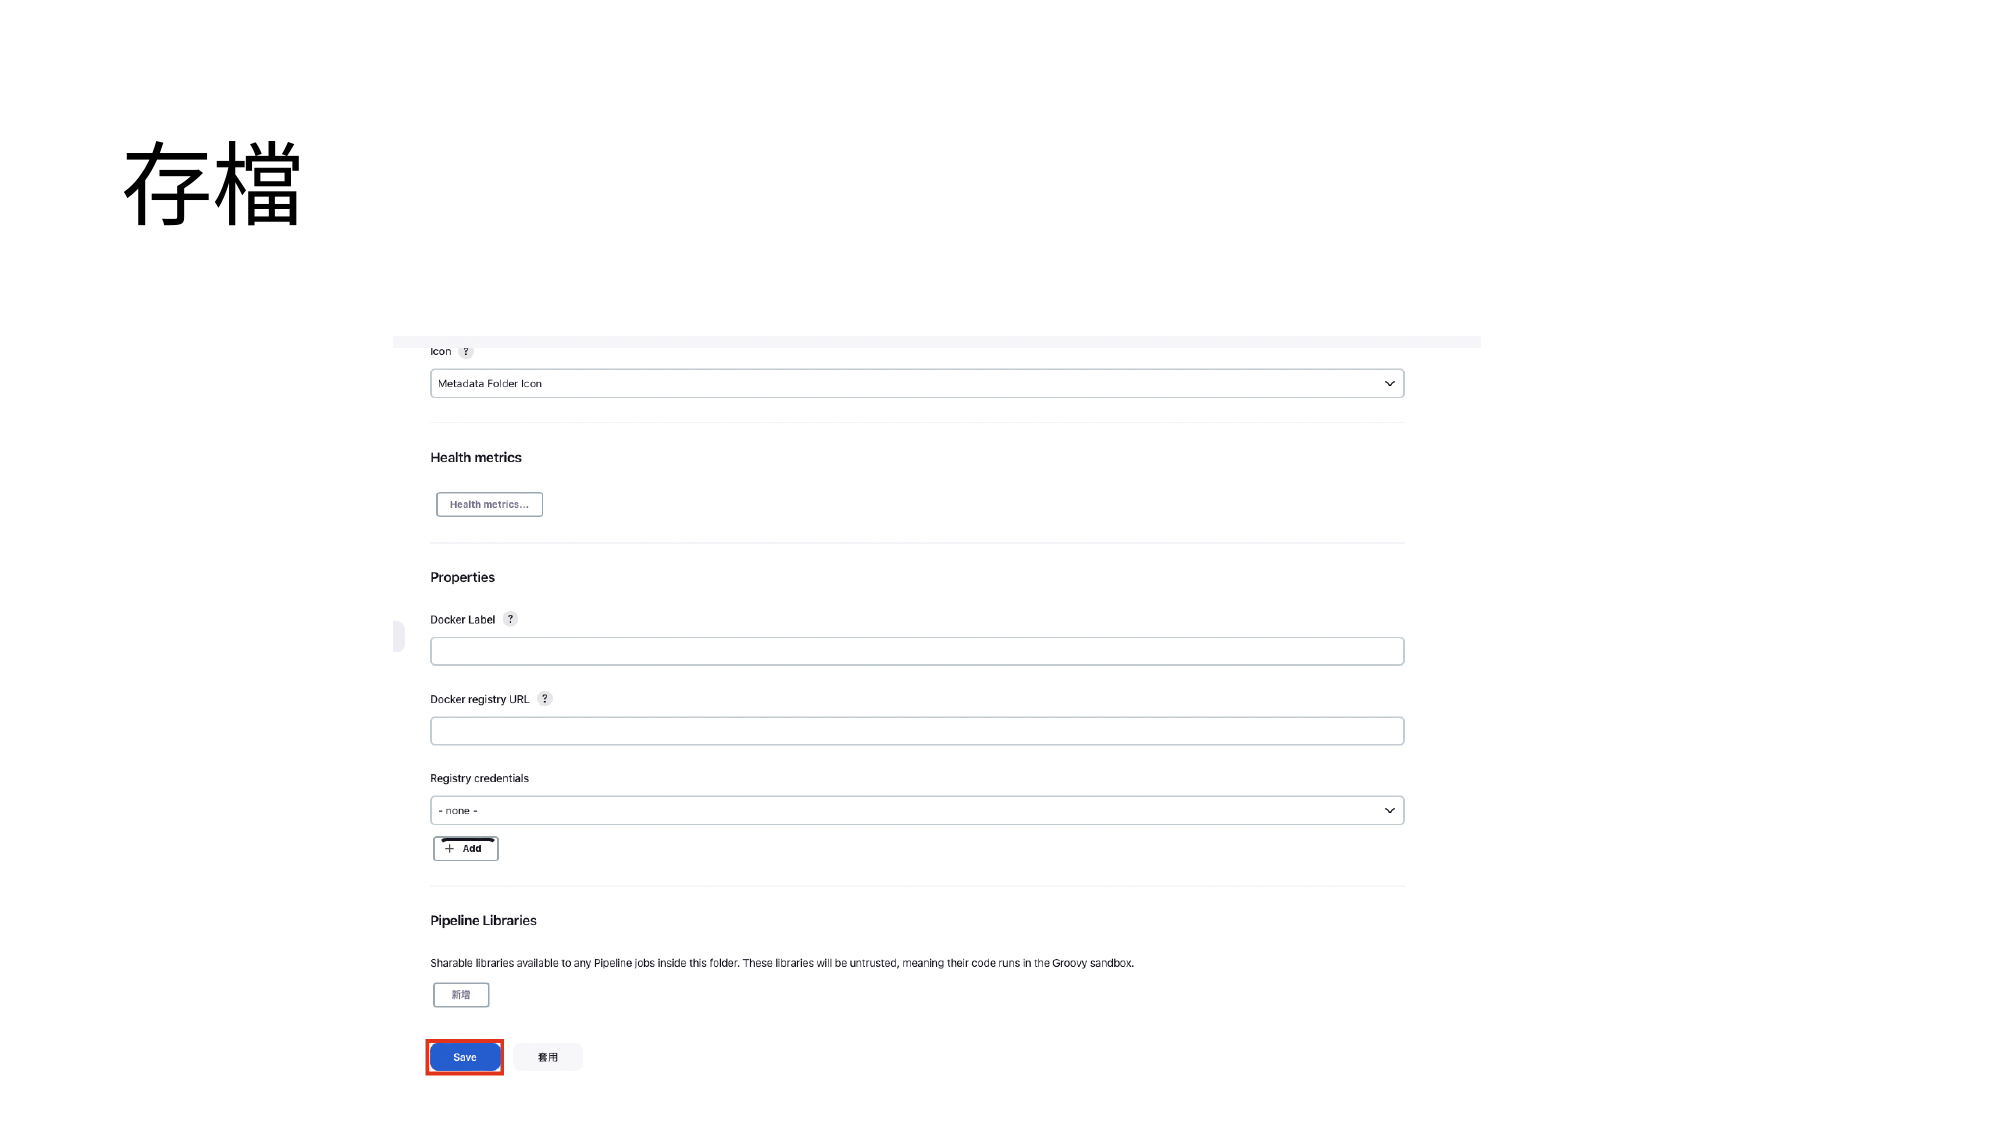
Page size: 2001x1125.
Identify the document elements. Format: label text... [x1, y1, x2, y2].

title 存檔 [106, 74, 1649, 304]
picture [393, 336, 1481, 1079]
